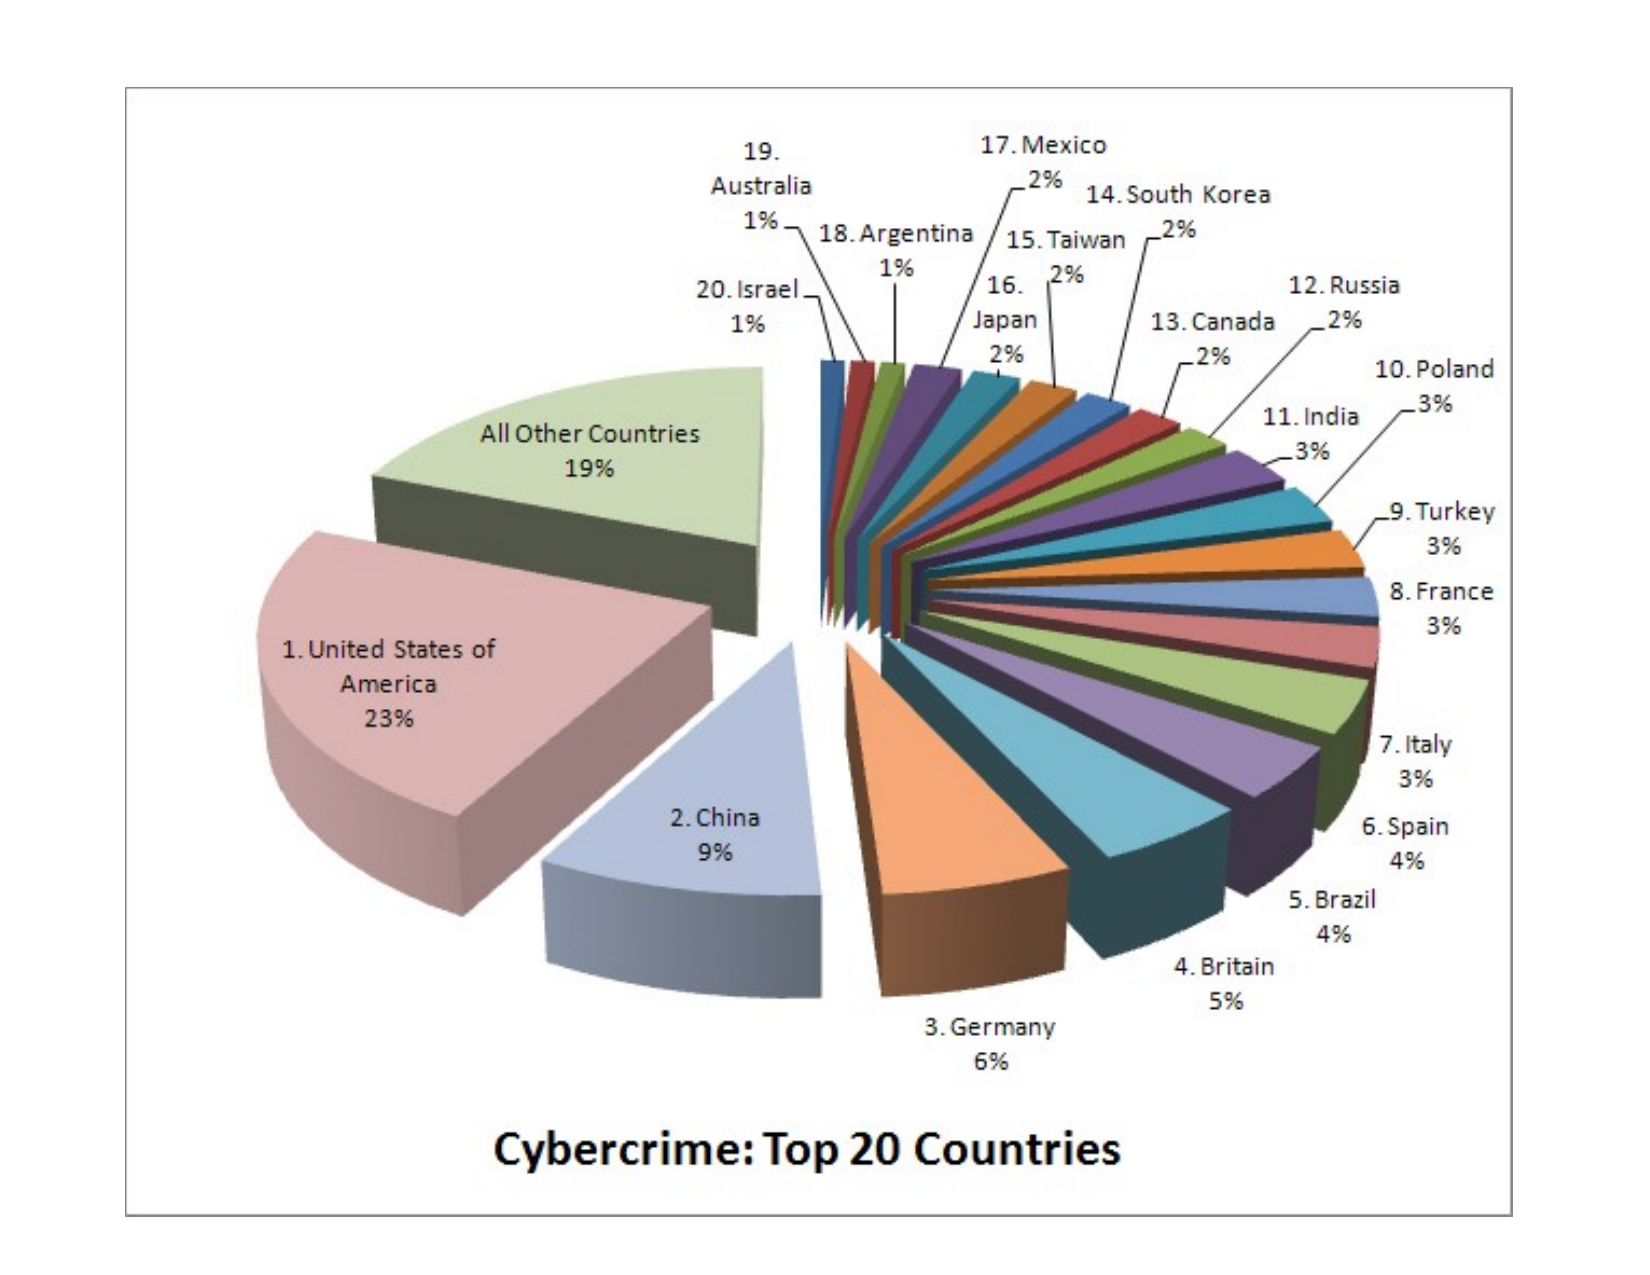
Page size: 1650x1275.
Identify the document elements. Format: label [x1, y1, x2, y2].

picture [124, 87, 1513, 1217]
